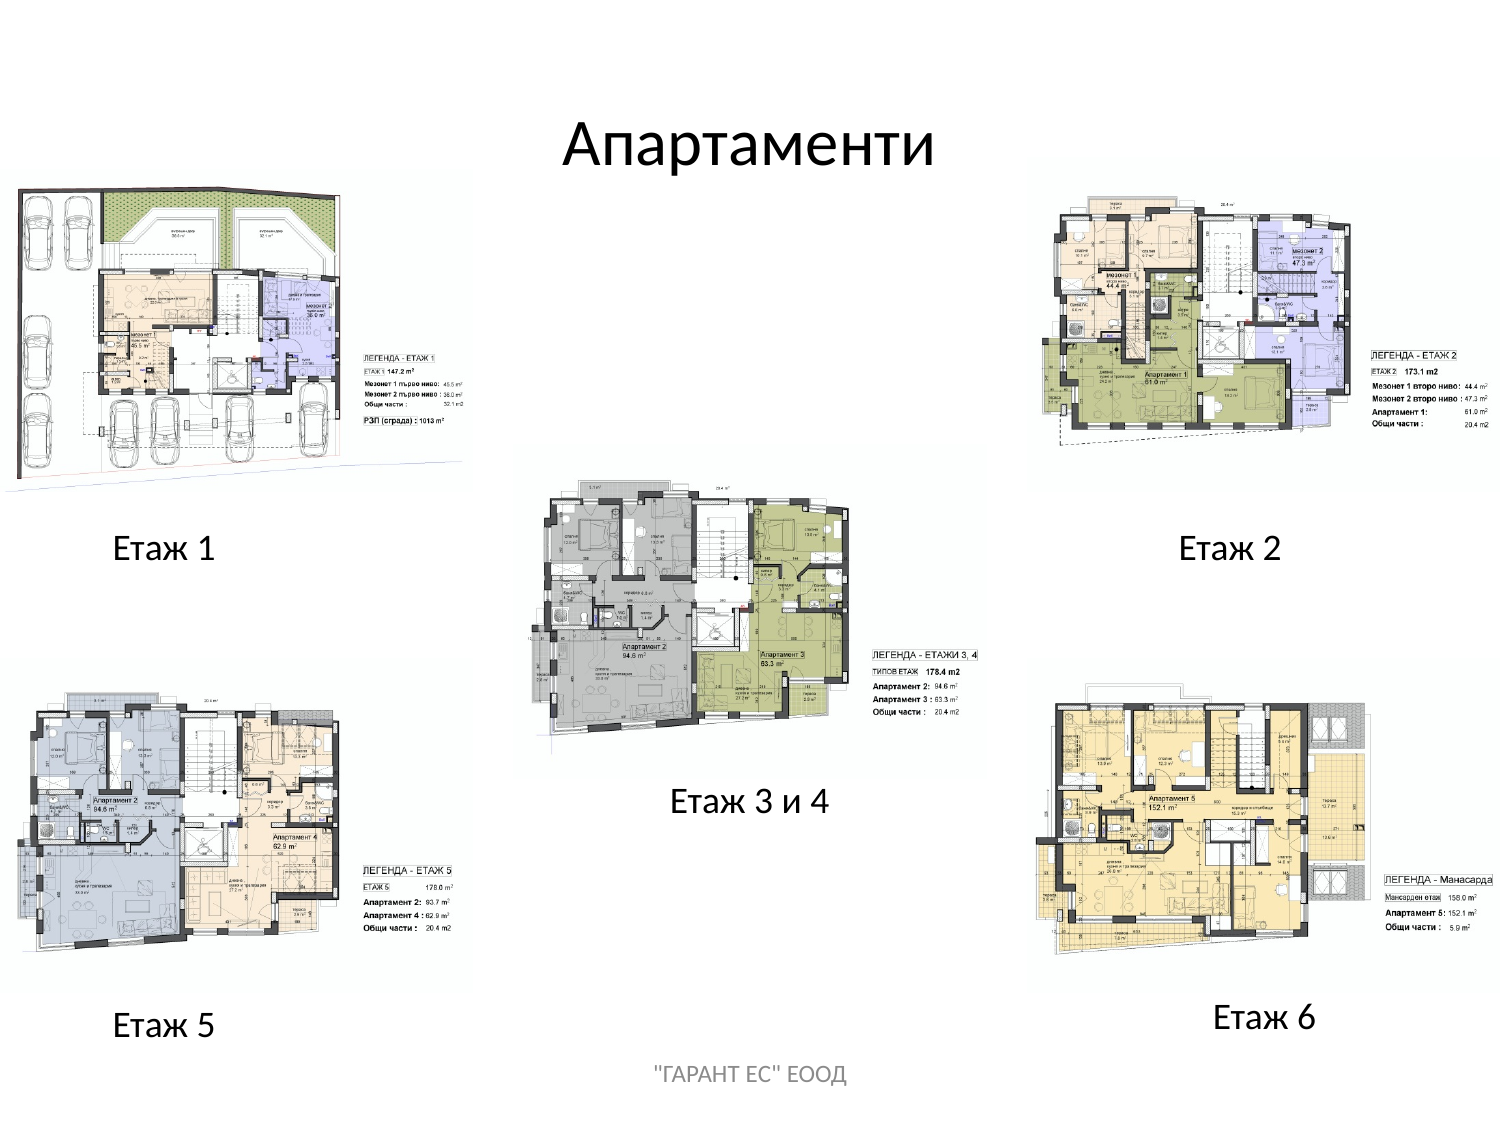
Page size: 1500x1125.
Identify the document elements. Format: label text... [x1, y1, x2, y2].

text_box Етаж 5 [97, 1001, 231, 1053]
text_box Етаж 6 [1198, 1001, 1332, 1045]
picture [1027, 658, 1500, 993]
text_box Етаж 1 [97, 515, 231, 575]
picture [0, 168, 473, 492]
text_box Етаж 3 и 4 [655, 787, 845, 829]
text_box Етаж 2 [1163, 515, 1297, 575]
title Апартаменти [75, 45, 1425, 233]
footer "ГАРАНТ EС" ЕООД [512, 1042, 988, 1103]
picture [513, 444, 987, 779]
picture [0, 658, 473, 993]
picture [1027, 157, 1500, 492]
